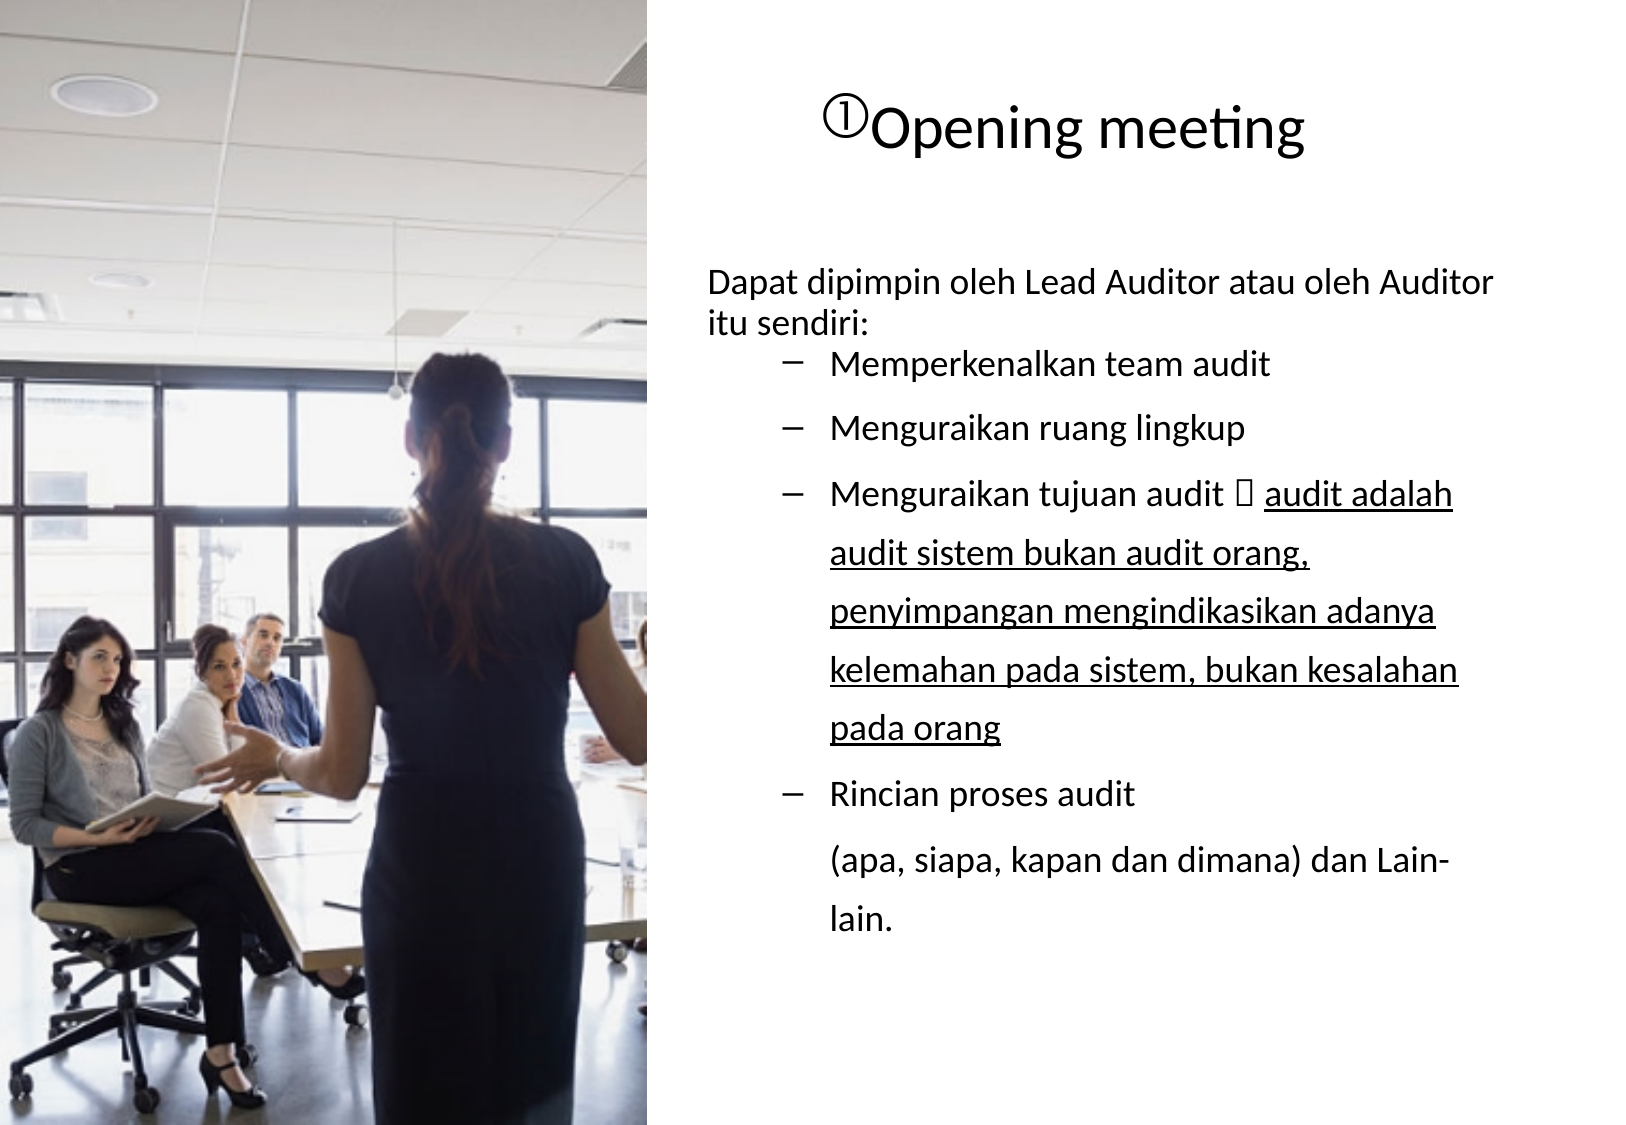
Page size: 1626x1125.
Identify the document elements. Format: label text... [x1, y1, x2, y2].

picture [0, 0, 647, 1125]
list Dapat dipimpin oleh Lead Auditor atau oleh Auditor itu sendiri: Memperkenalkan team audit Menguraikan ruang lingkup Menguraikan tujuan audit  audit adalah audit sistem bukan audit orang, penyimpangan mengindikasikan adanya kelemahan pada sistem, bukan kesalahan pada orang Rincian proses audit (apa, siapa, kapan dan dimana) dan Lain-lain. [692, 254, 1514, 1024]
title Opening meeting [651, 77, 1573, 169]
